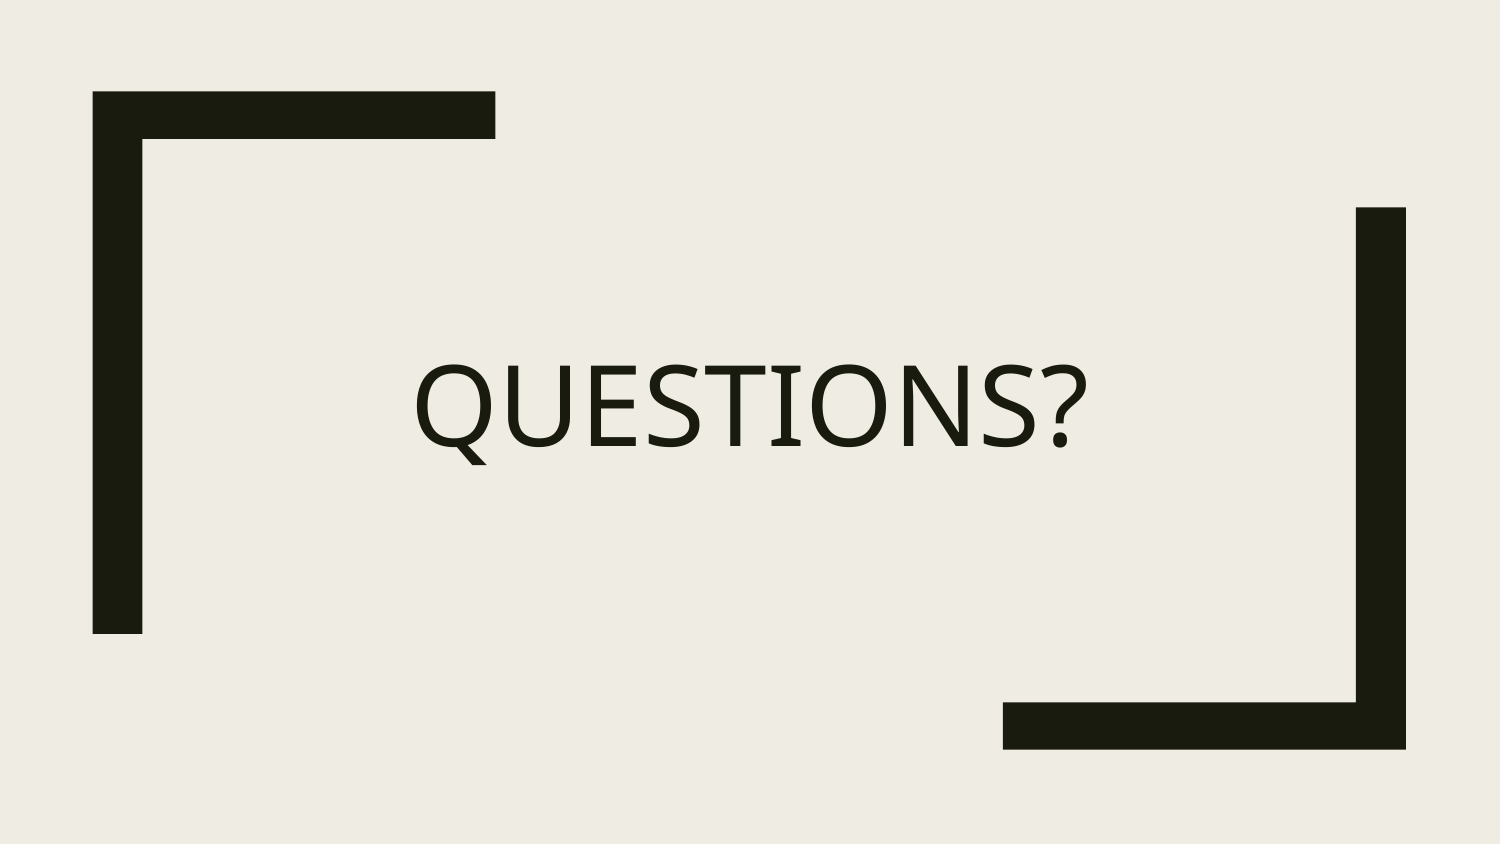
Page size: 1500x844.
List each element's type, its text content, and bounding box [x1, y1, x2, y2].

title Questions? [235, 220, 1265, 479]
